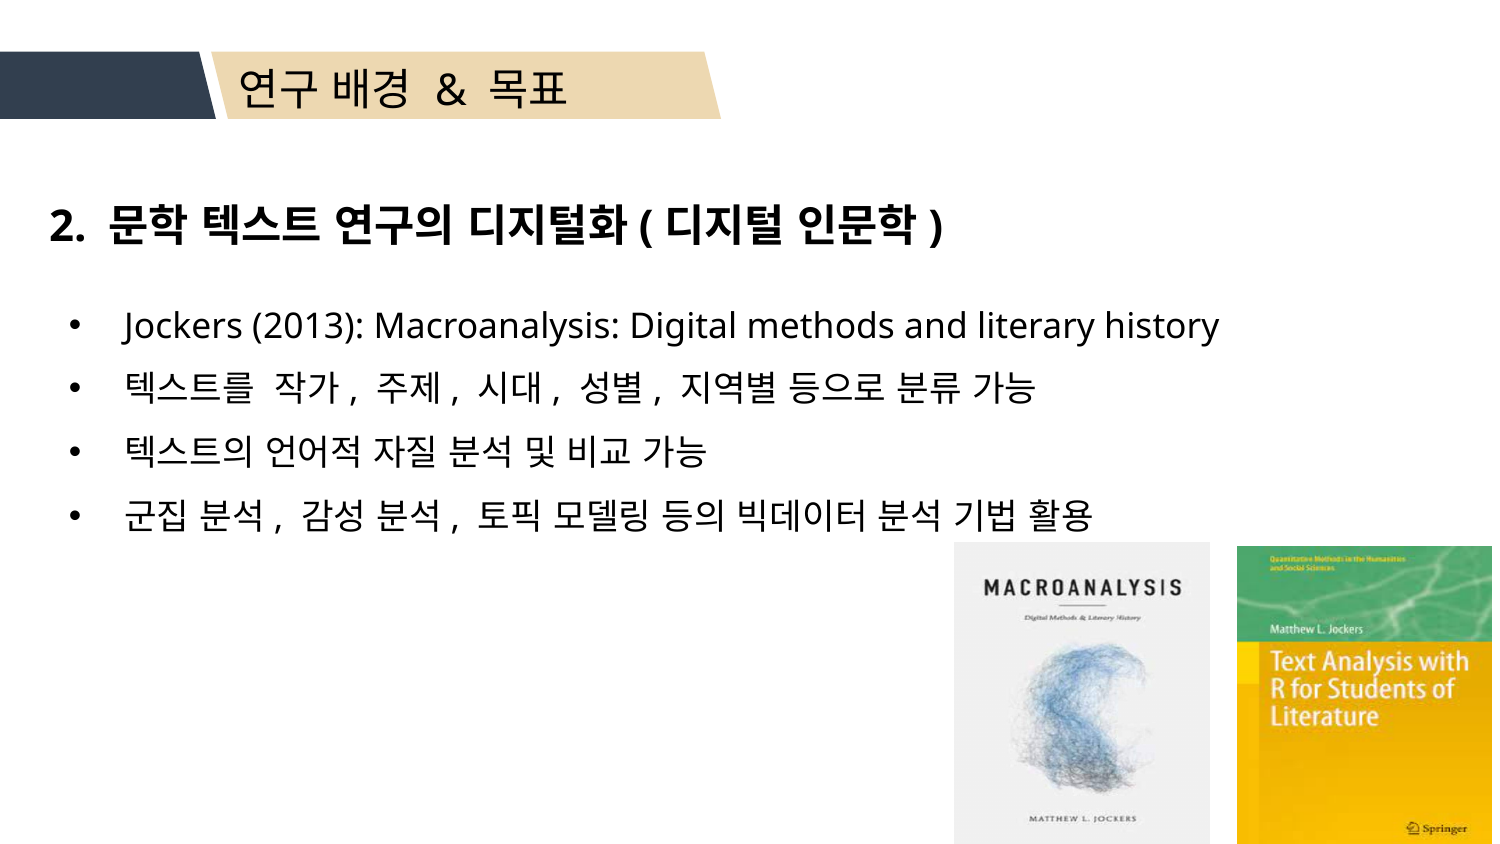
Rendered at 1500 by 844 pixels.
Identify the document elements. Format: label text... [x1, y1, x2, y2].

text_box [0, 51, 216, 119]
text_box 연구 배경 & 목표 [227, 56, 729, 120]
picture [1236, 546, 1493, 844]
picture [954, 542, 1210, 844]
text_box 2. 문학 텍스트 연구의 디지털화(디지털 인문학) Jockers (2013): Macroanalysis: Digital methods and literary history 텍스트를 작가, 주제, 시대, 성별, 지역별 등으로 분류 가능 텍스트의 언어적 자질 분석 및 비교 가능 군집 분석, 감성 분석, 토픽 모델링 등의 빅데이터 분석 기법 활용 [38, 165, 1500, 451]
text_box [211, 51, 706, 116]
